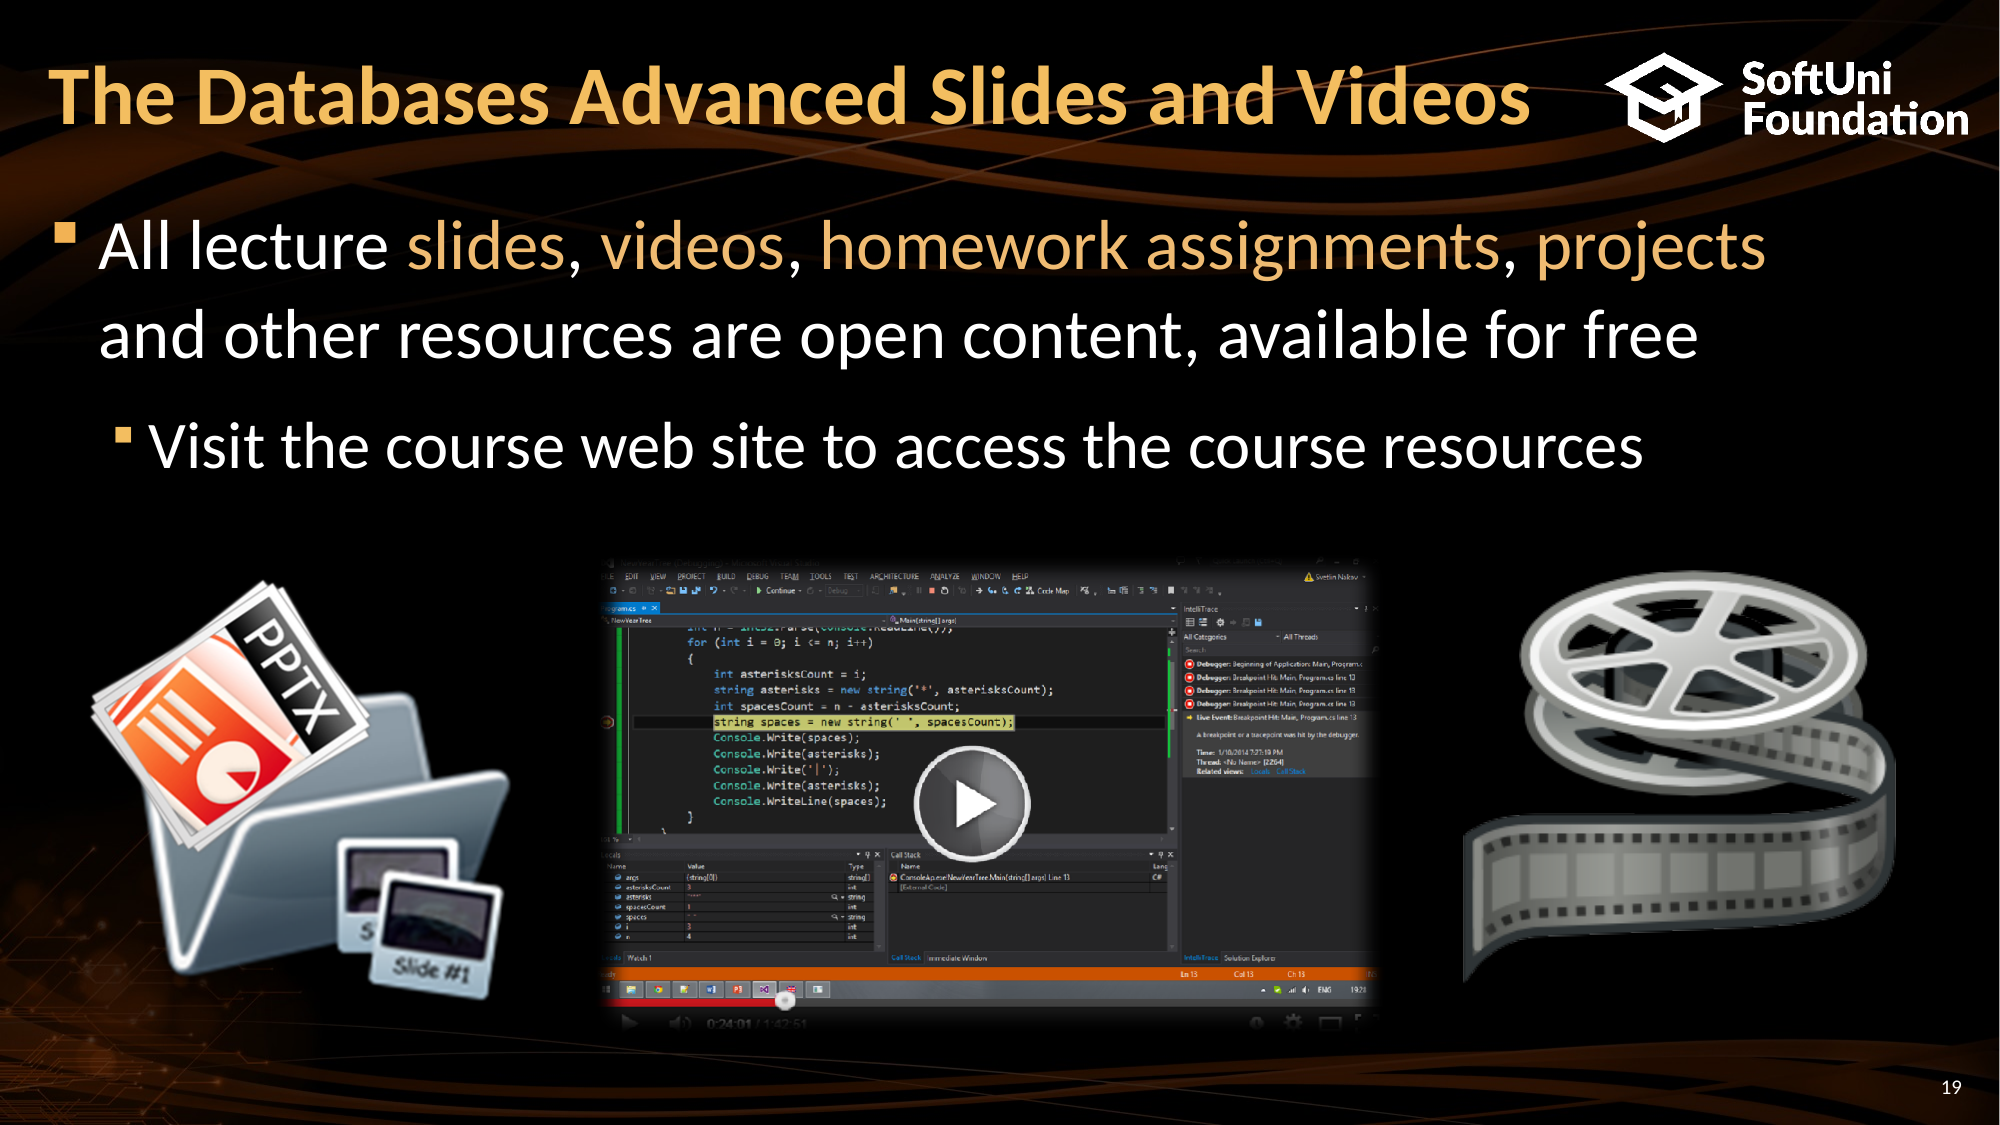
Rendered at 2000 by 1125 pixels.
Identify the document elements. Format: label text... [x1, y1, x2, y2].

picture [0, 0, 2000, 1125]
title The Databases Advanced Slides and Videos [30, 6, 1602, 189]
list All lecture slides, videos, homework assignments, projects and other resources are open content, available for free Visit the course web site to access the course resources [31, 188, 1968, 1103]
